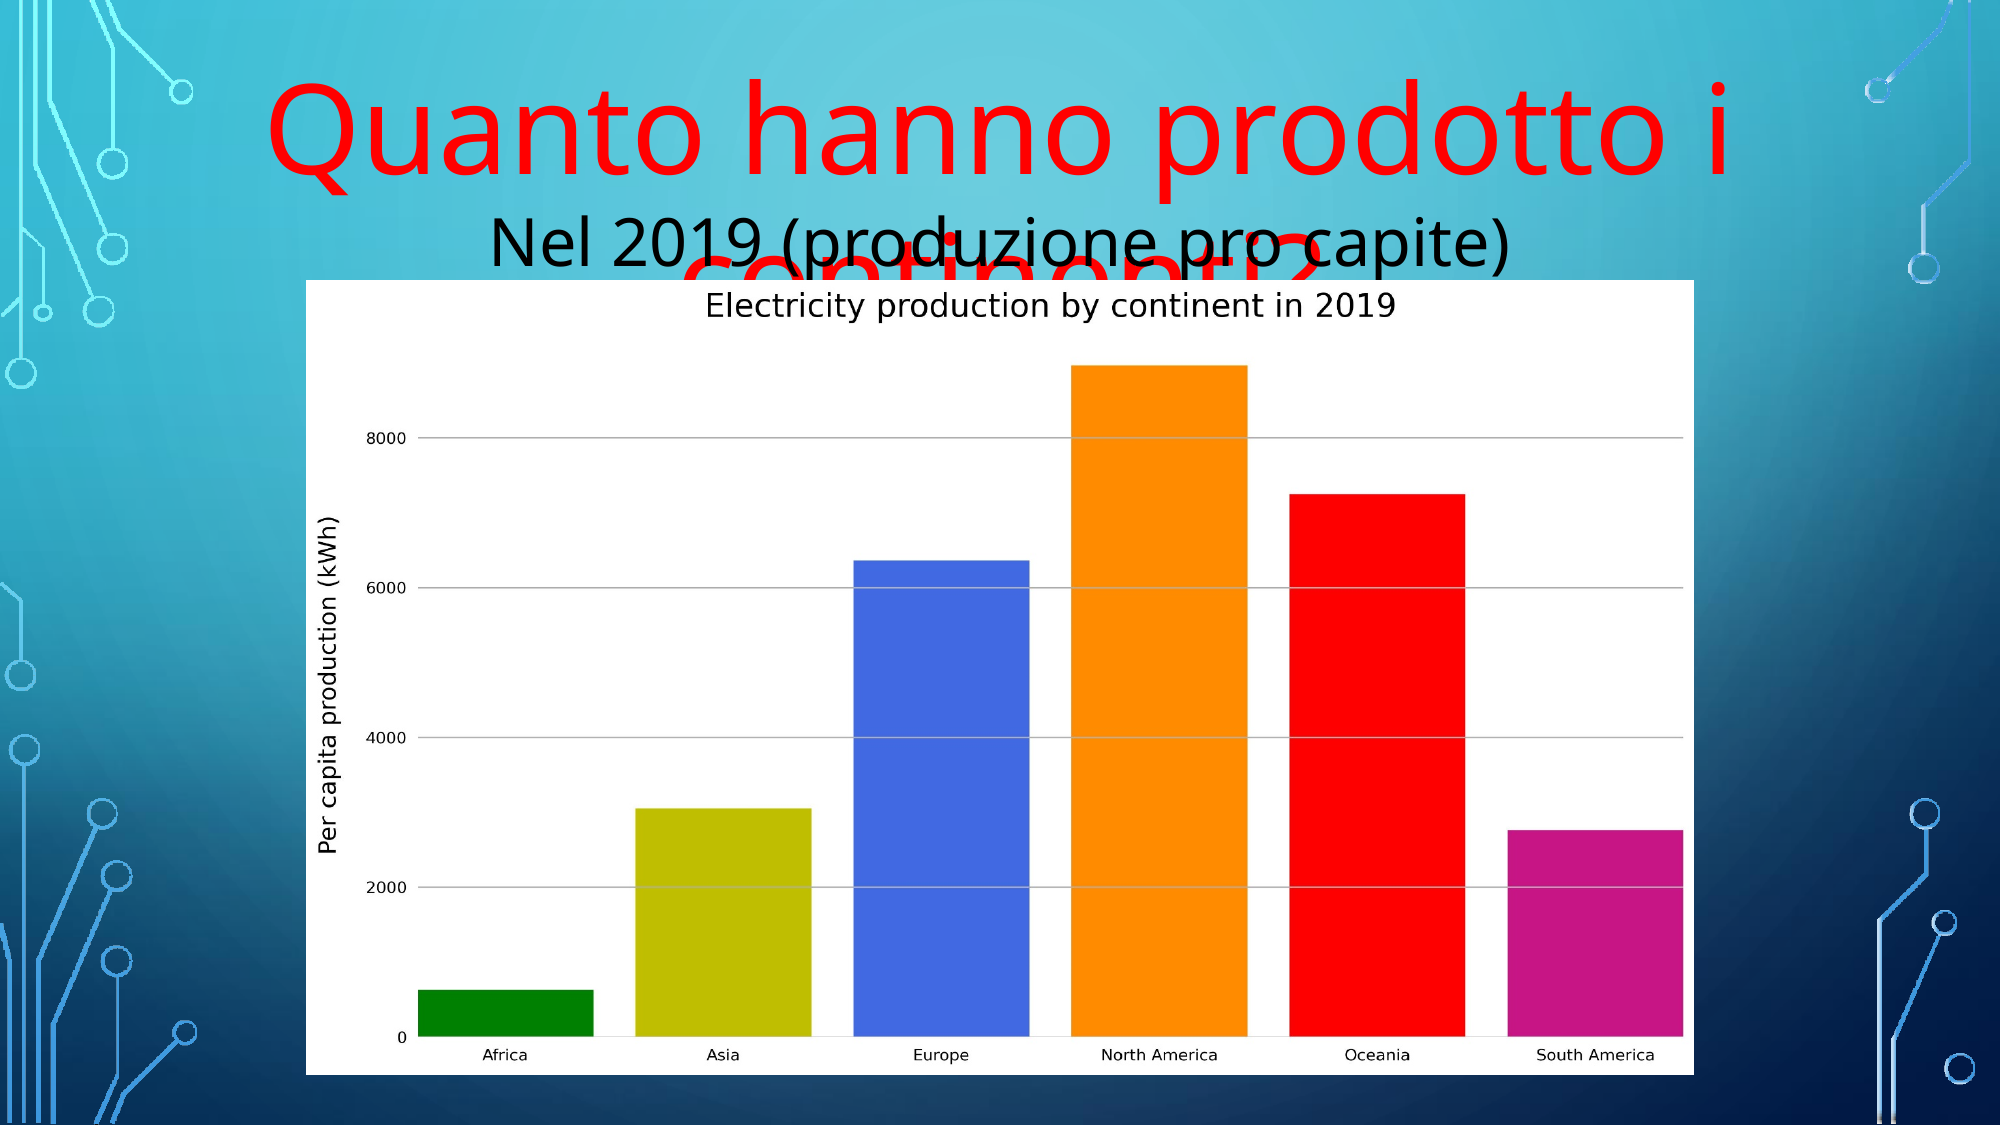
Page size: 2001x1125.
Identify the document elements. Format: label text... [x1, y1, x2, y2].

picture [0, 0, 2000, 1125]
title Quanto hanno prodotto i continenti? [20, 50, 1980, 199]
text_box Nel 2019 (produzione pro capite) [20, 199, 1980, 280]
